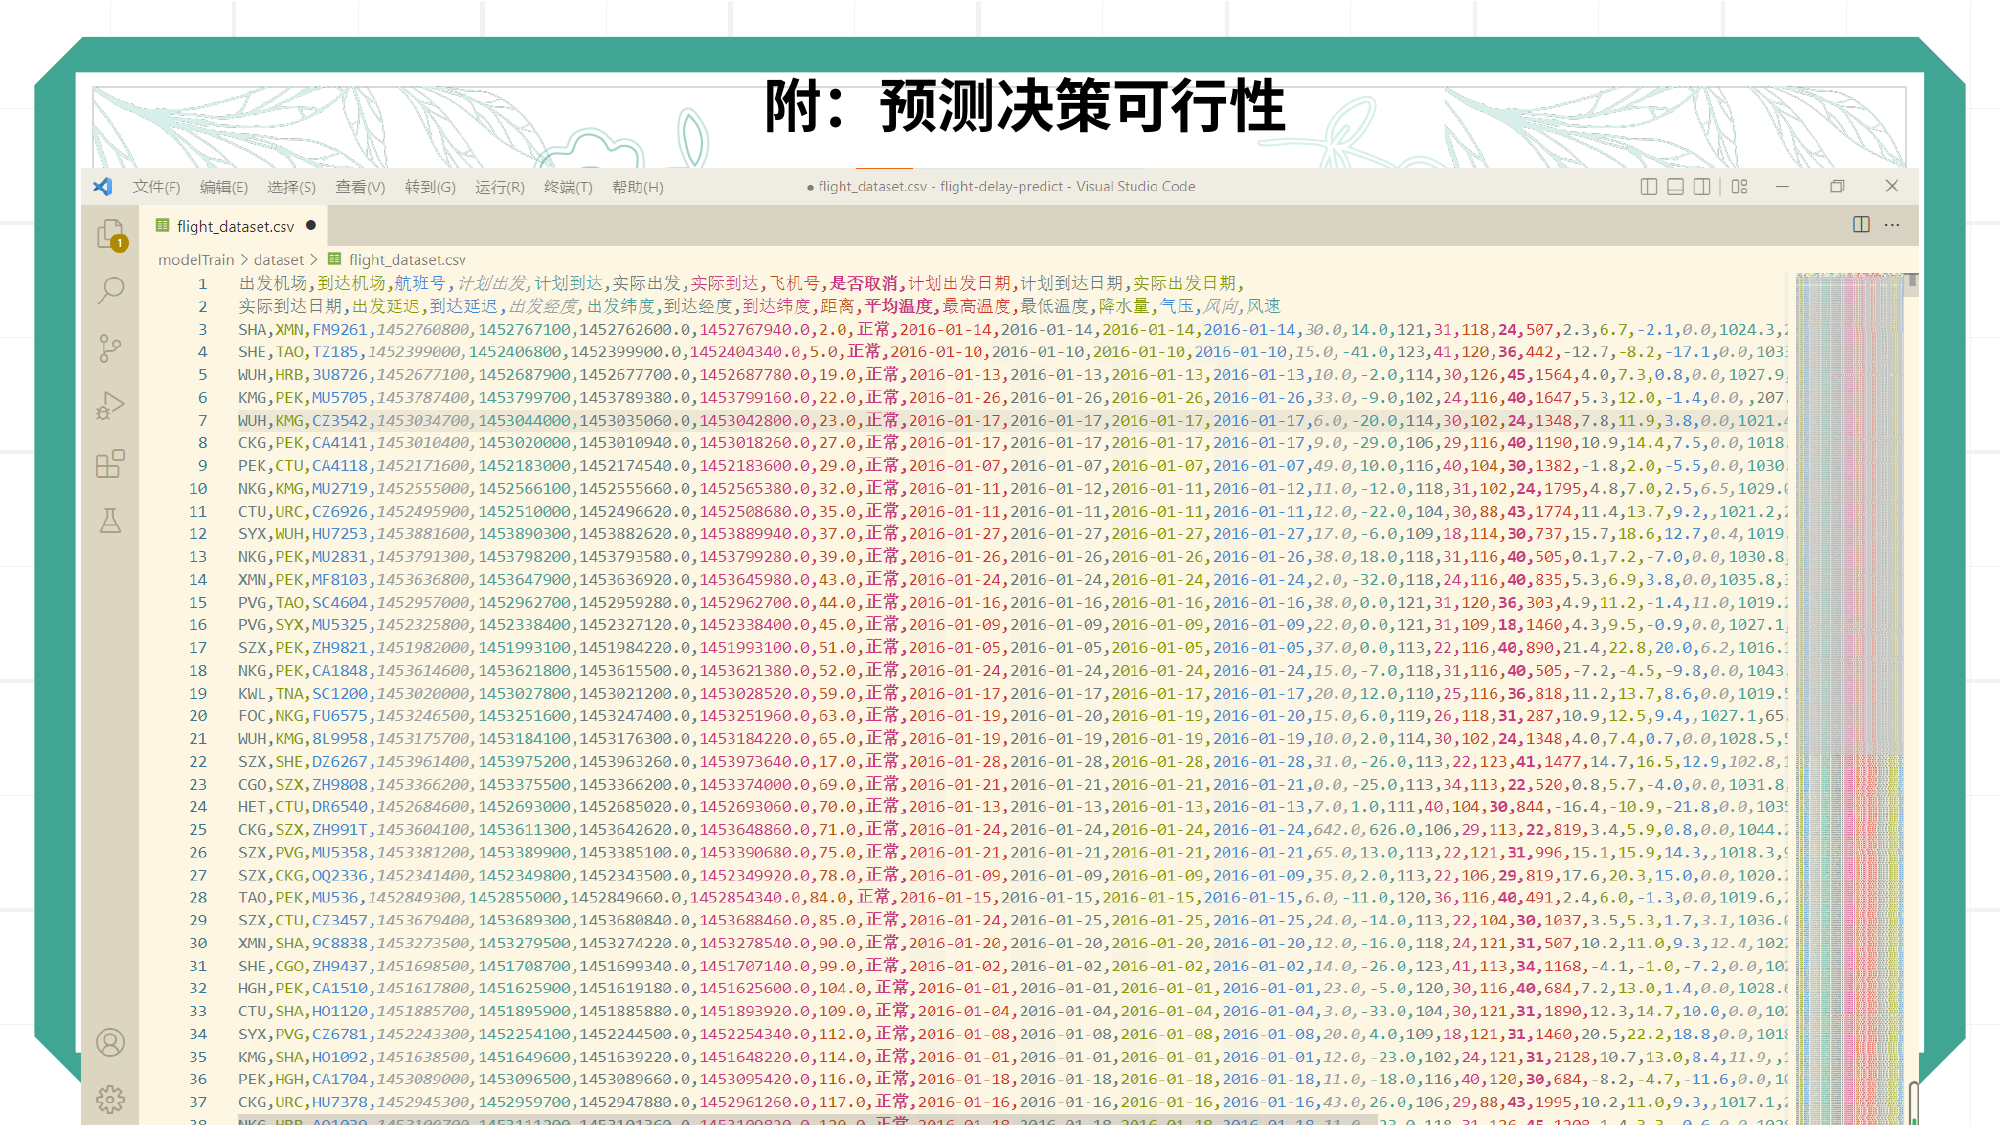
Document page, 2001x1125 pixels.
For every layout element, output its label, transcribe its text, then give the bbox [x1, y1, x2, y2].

picture [81, 86, 1919, 1125]
text_box 附：预测决策可行性 [748, 62, 1365, 147]
